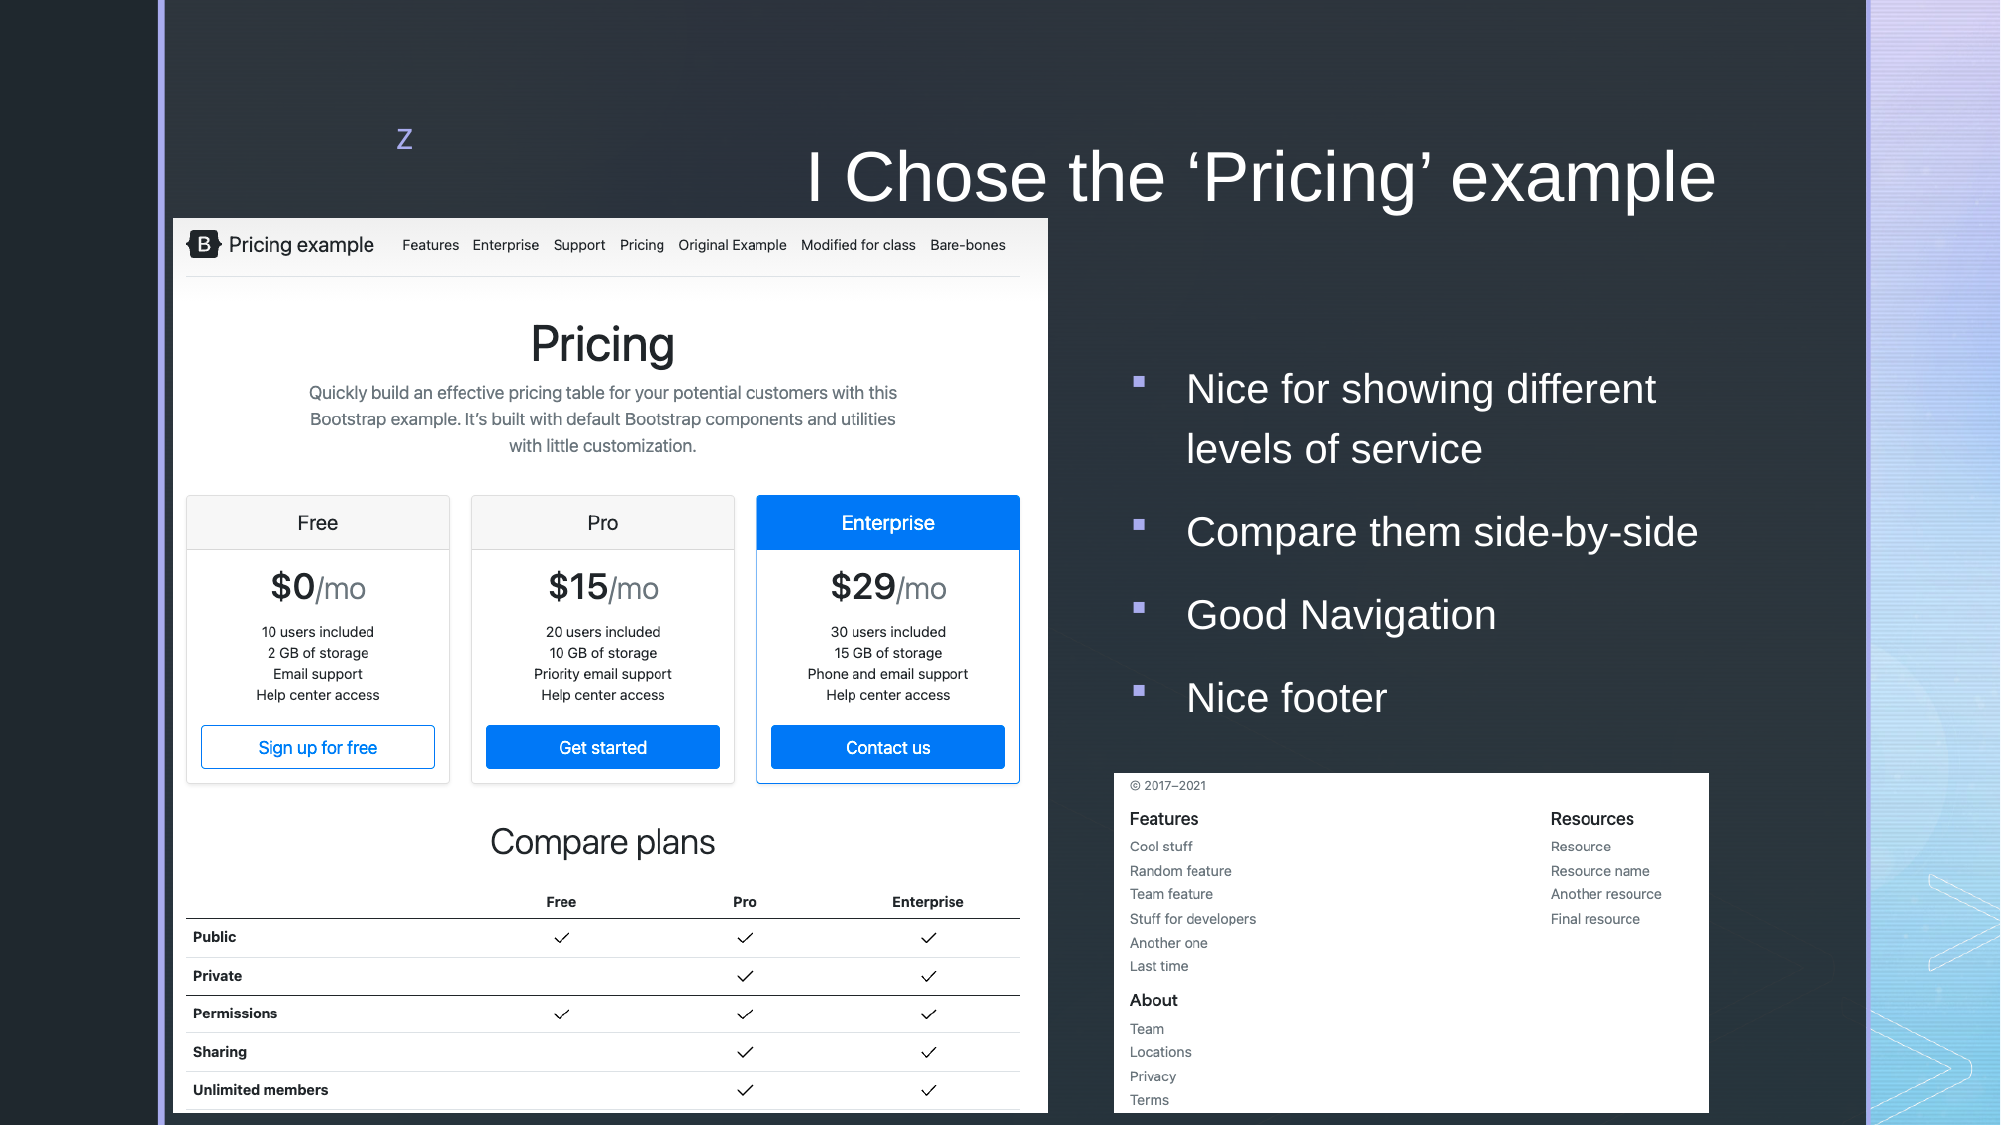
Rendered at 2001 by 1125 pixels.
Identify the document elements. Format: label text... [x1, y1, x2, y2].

title I Chose the ‘Pricing’ example [428, 132, 1734, 310]
list Nice for showing different levels of service Compare them side-by-side Good Navigation Nice footer [1114, 336, 1734, 736]
picture [173, 218, 1048, 1113]
picture [1871, 0, 2001, 1125]
picture [1114, 773, 1709, 1113]
